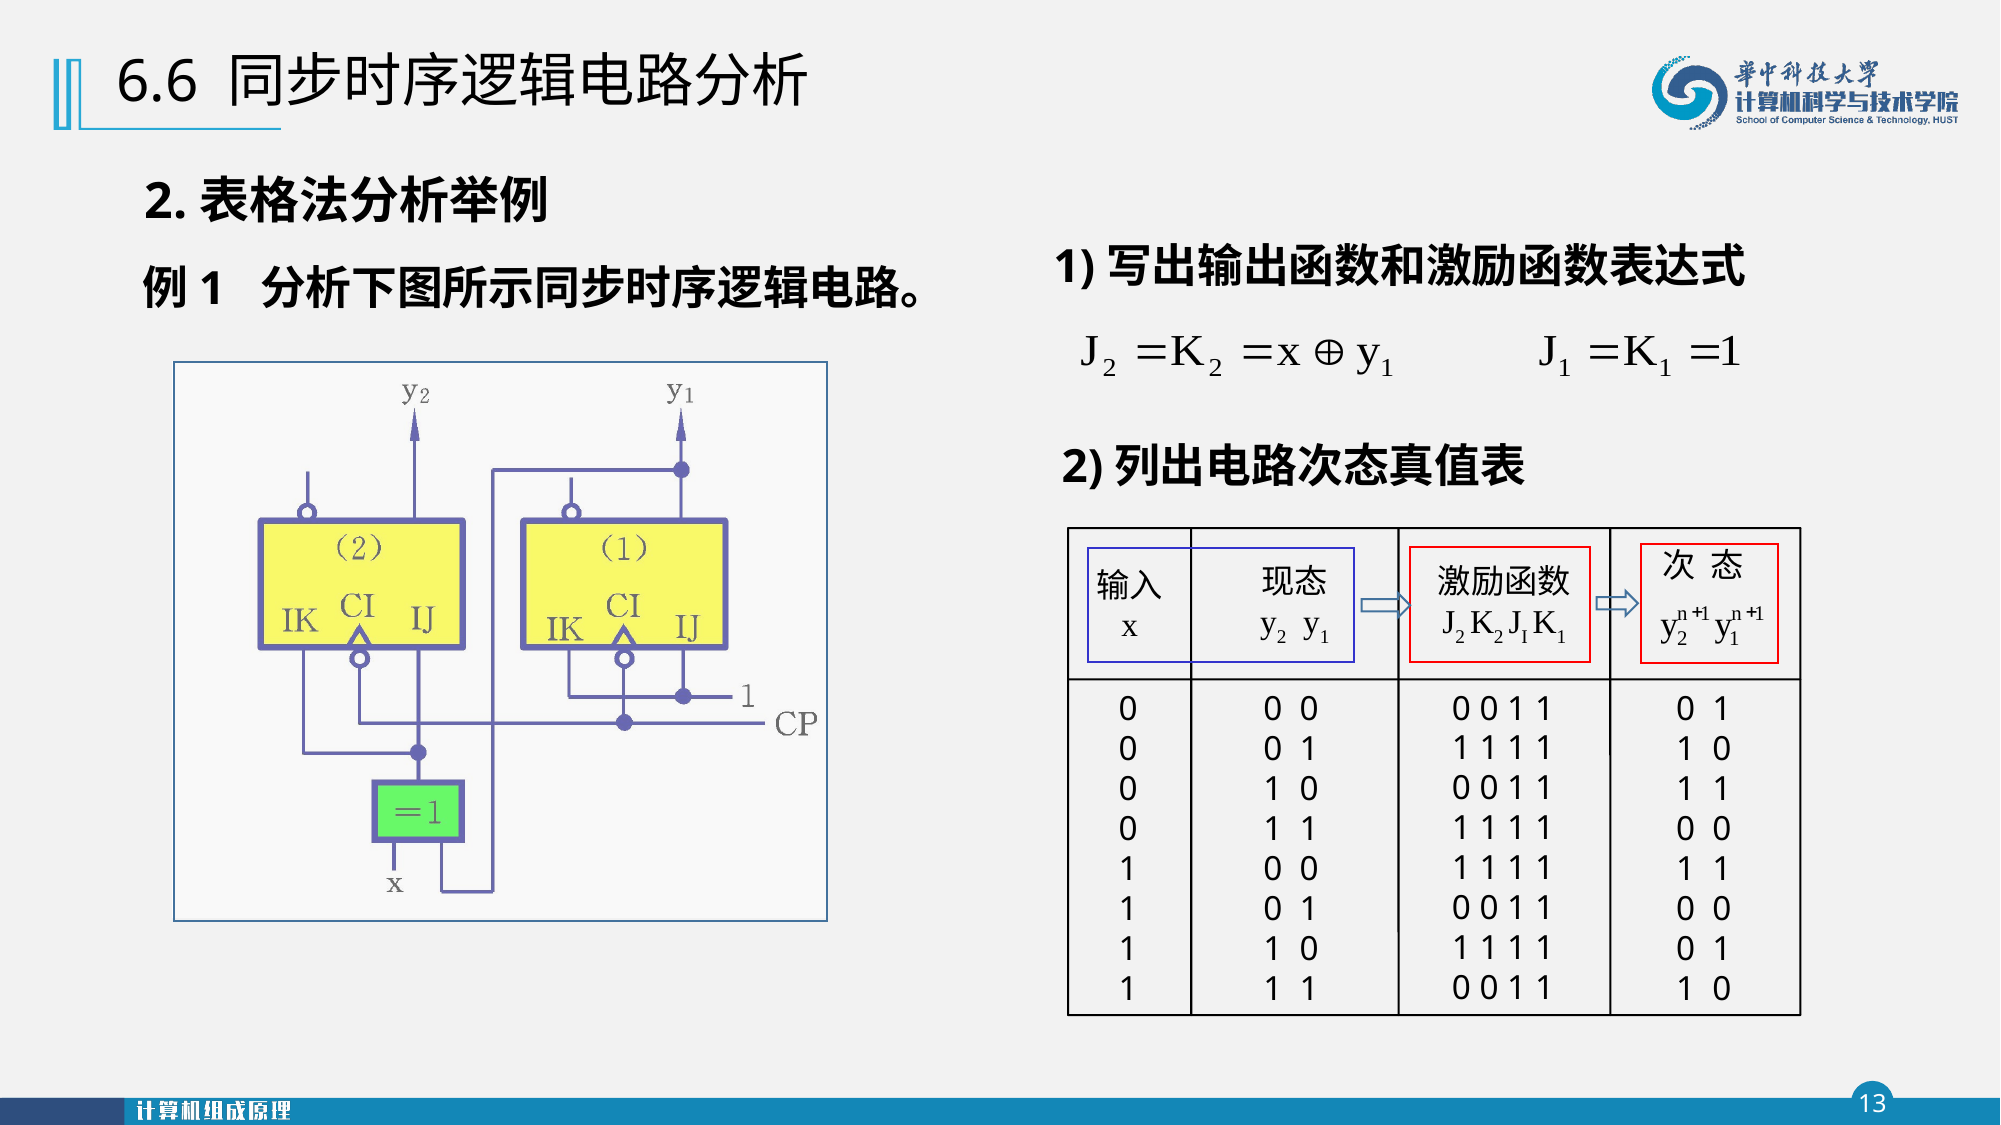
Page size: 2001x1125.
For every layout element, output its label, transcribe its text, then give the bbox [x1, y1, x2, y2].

text_box 6.6 同步时序逻辑电路分析 [101, 31, 1306, 134]
text_box 2.表格法分析举例 [130, 160, 629, 236]
picture [1652, 56, 1958, 130]
picture [1652, 56, 1678, 81]
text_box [1067, 527, 1801, 1015]
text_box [172, 361, 827, 922]
text_box 例1 分析下图所示同步时序逻辑电路。 [101, 251, 973, 321]
text_box 1)写出输出函数和激励函数表达式 [1038, 229, 1773, 299]
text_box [1596, 544, 1778, 663]
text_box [1073, 321, 1746, 385]
text_box 2)列出电路次态真值表 [1046, 412, 1735, 499]
